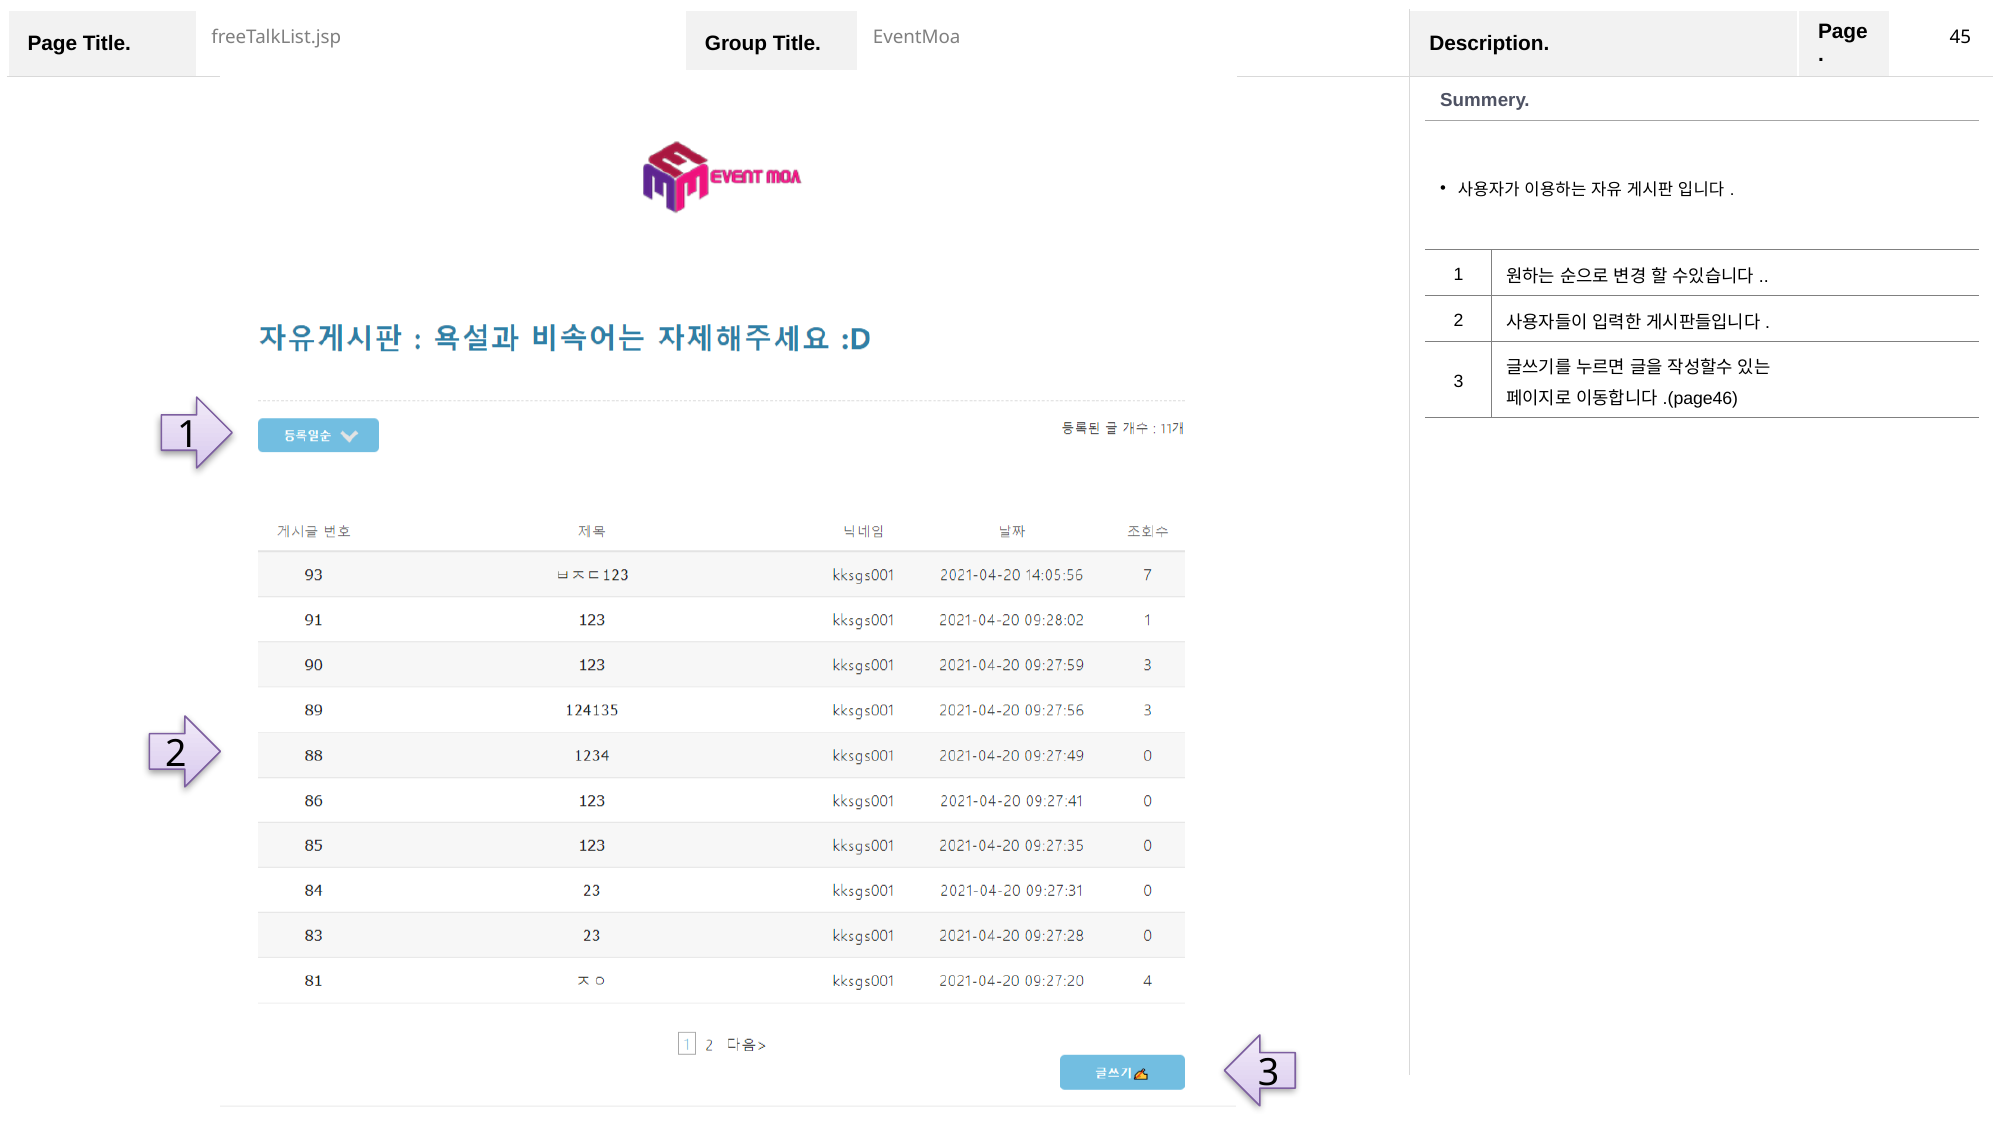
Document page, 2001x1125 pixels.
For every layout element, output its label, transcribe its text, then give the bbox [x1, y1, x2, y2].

table_cell 원하는 순으로 변경 할 수있습니다.. [1492, 250, 1979, 295]
table_cell 사용자가 이용하는 자유 게시판 입니다. [1425, 121, 1979, 249]
table_cell 2 [1425, 296, 1491, 341]
text_box 45 [1934, 17, 1986, 55]
table_header Summery. [1425, 78, 1979, 120]
text_box 1 [160, 396, 215, 469]
table_cell 글쓰기를 누르면 글을 작성할수 있는 페이지로 이동합니다.(page46) [1492, 342, 1979, 417]
table_cell 1 [1425, 250, 1491, 295]
text_box 2 [148, 715, 215, 788]
list EventMoa [858, 18, 1405, 55]
text_box 3 [1240, 1034, 1297, 1107]
picture [220, 70, 1237, 1125]
table_cell 사용자들이 입력한 게시판들입니다. [1492, 296, 1979, 341]
table_cell 3 [1425, 342, 1491, 417]
list freeTalkList.jsp [196, 18, 684, 55]
